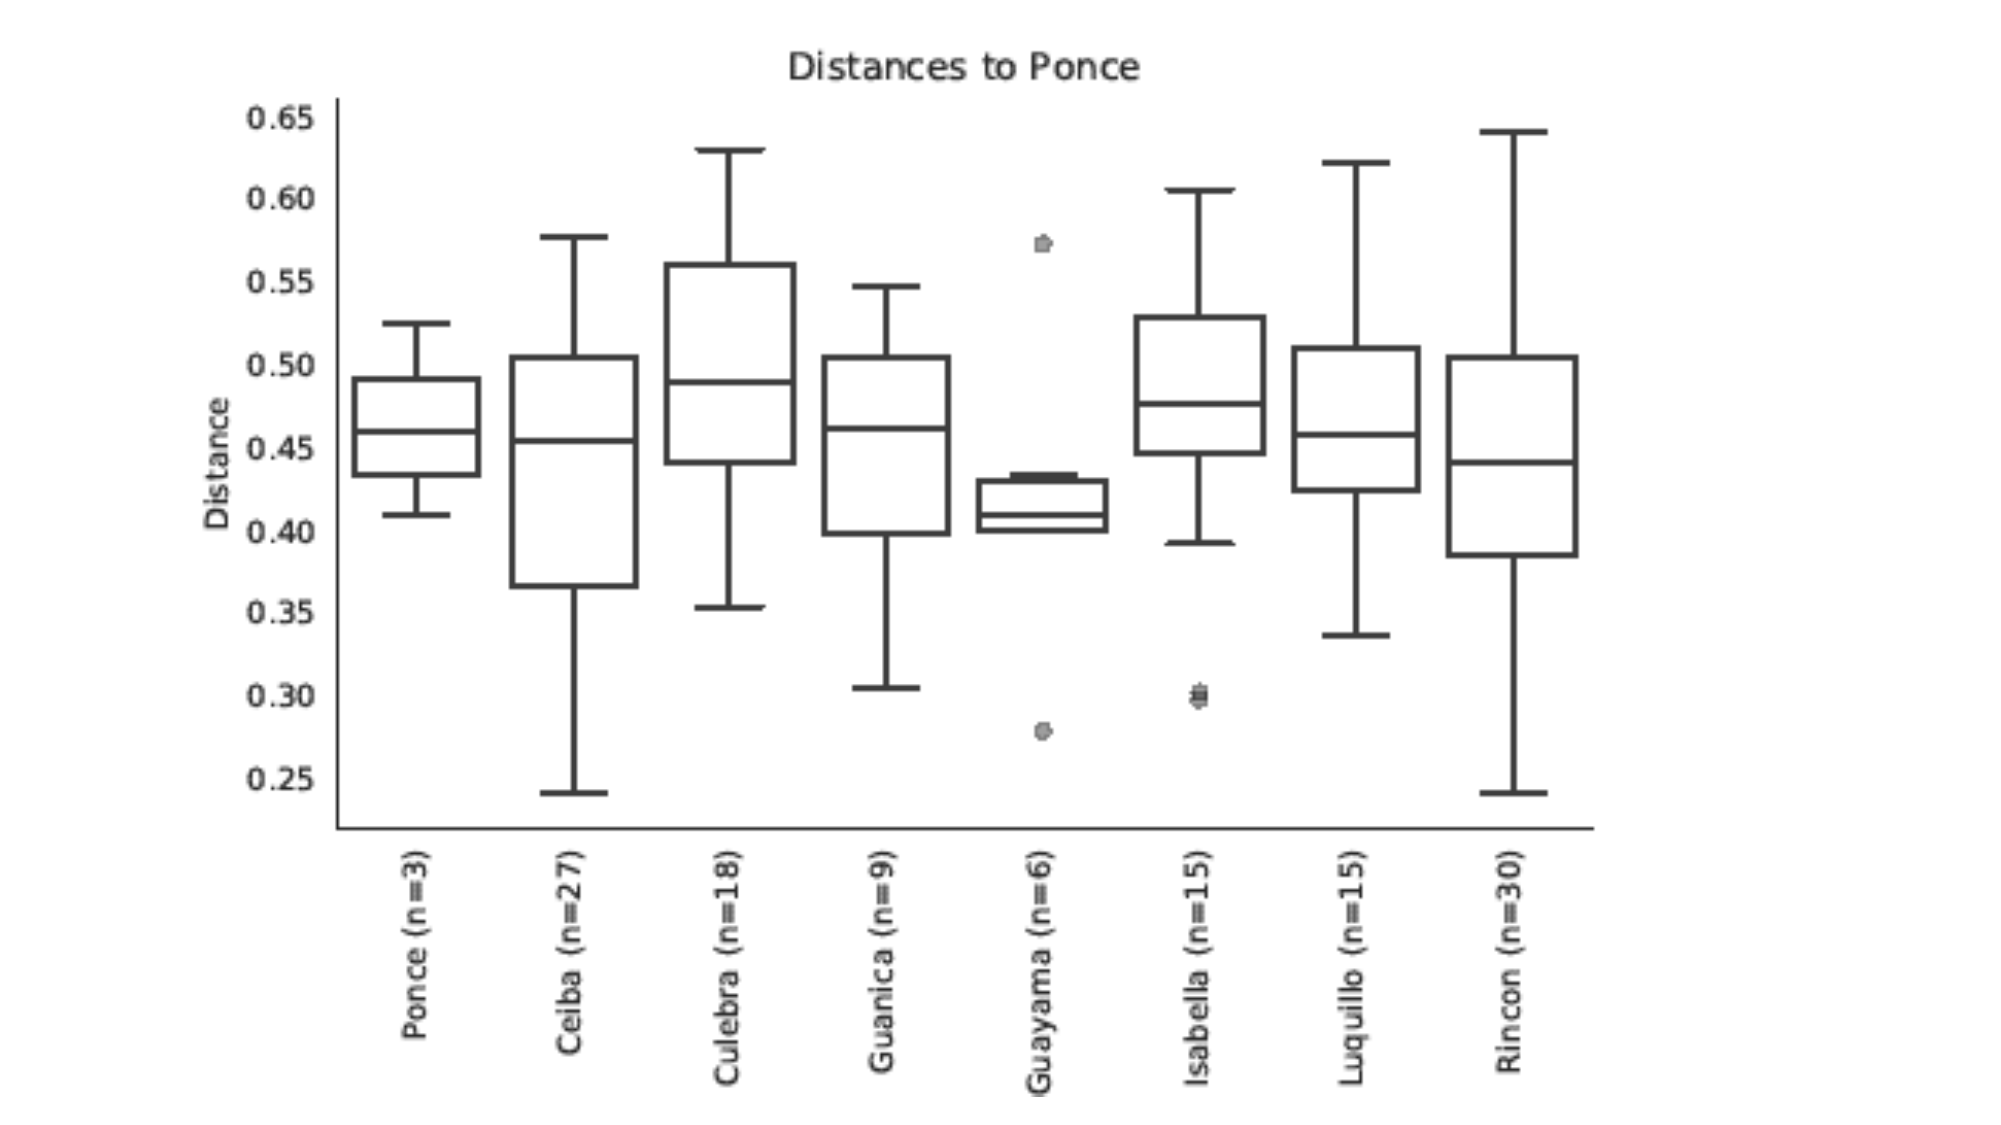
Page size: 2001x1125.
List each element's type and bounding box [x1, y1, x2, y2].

text_box [201, 28, 1625, 1097]
